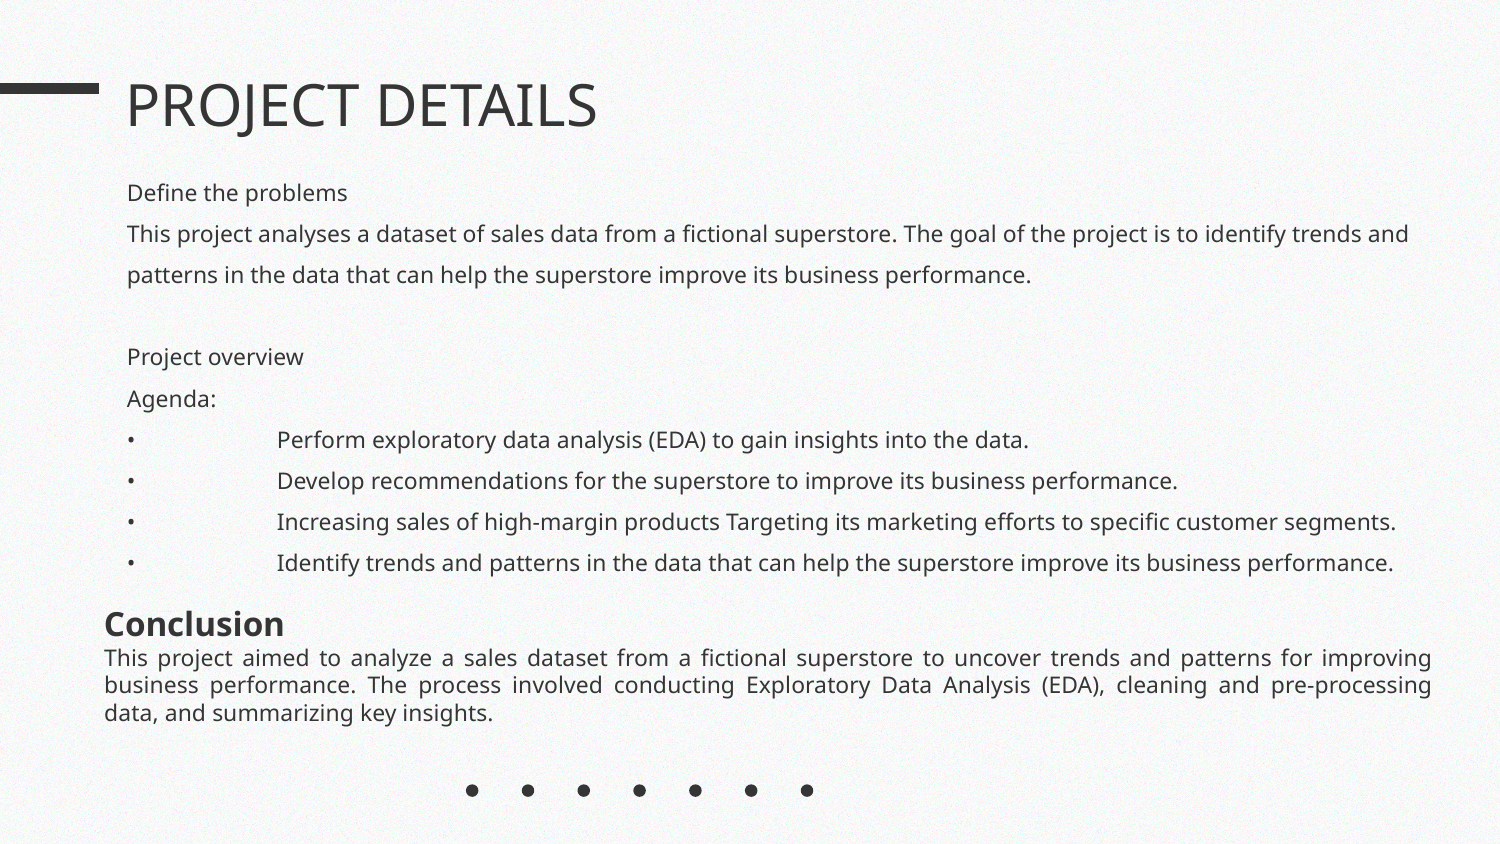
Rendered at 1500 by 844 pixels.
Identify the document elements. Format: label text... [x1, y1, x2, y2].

title PROJECT DETAILS [110, 41, 921, 149]
subtitle Define the problems This project analyses a dataset of sales data from a fictional superstore. The goal of the project is to identify trends and patterns in the data that can help the superstore improve its business performance. Project overview Agenda: • Perform exploratory data analysis (EDA) to gain insights into the data. • Develop recommendations for the superstore to improve its business performance. • Increasing sales of high-margin products Targeting its marketing efforts to specific customer segments. • Identify trends and patterns in the data that can help the superstore improve its business performance. Conclusion This project aimed to analyze a sales dataset from a fictional superstore to uncover trends and patterns for improving business performance. The process involved conducting Exploratory Data Analysis (EDA), cleaning and pre-processing data, and summarizing key insights. [88, 149, 1449, 527]
picture [0, 0, 1500, 844]
